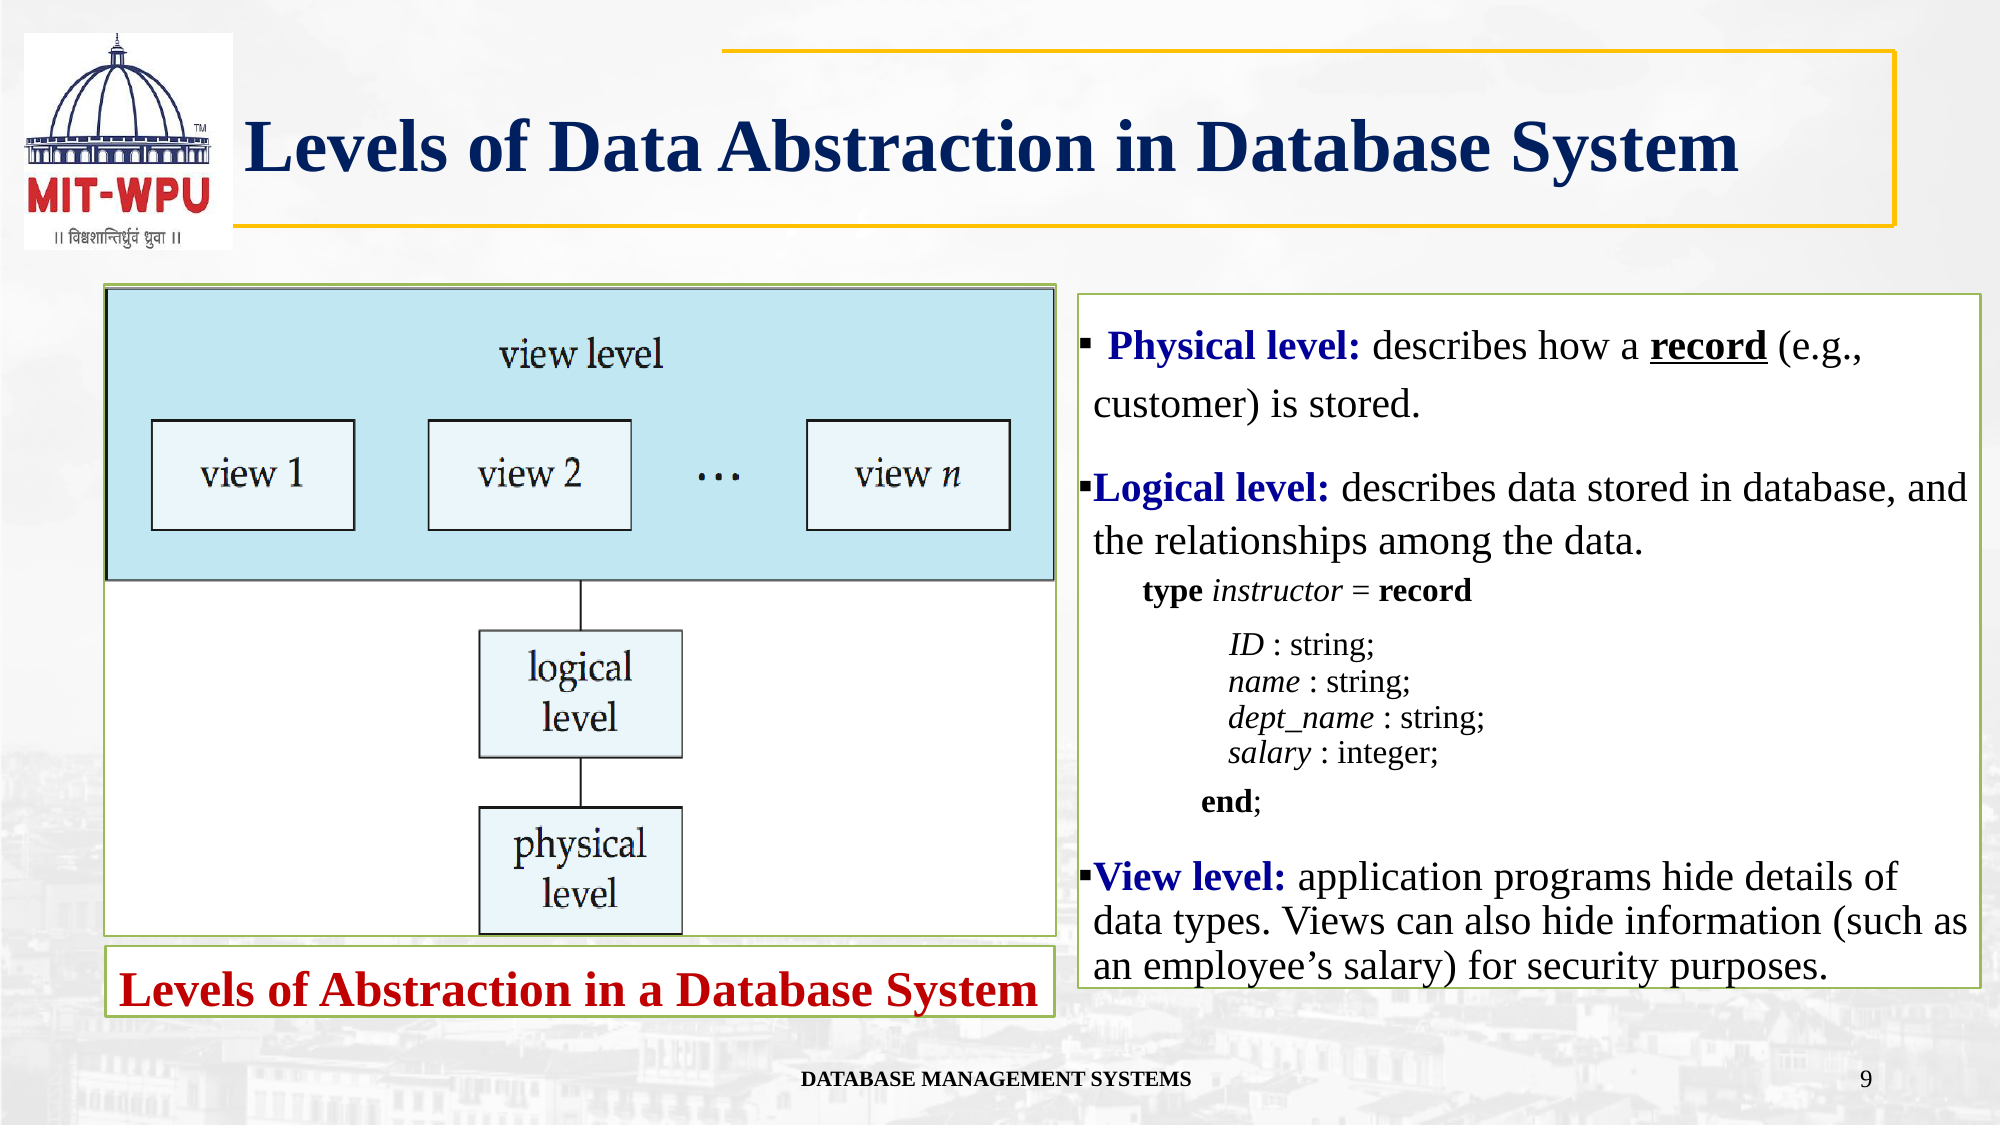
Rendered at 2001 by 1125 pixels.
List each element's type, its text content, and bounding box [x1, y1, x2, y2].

picture [0, 0, 2000, 1125]
slide_number ‹#› [1853, 1057, 1894, 1125]
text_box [103, 284, 1057, 937]
text_box Physical level: describes how a record (e.g., customer) is stored. Logical level: describes data stored in database, and the relationships among the data. type instructor = record ID : string; name : string; dept_name : string; salary : integer; end; View level: application programs hide details of data types. Views can also hide information (such as an employee’s salary) for security purposes. [1078, 293, 1981, 989]
text_box Levels of Abstraction in a Database System [105, 946, 1055, 1017]
title Levels of Data Abstraction in Database System [106, 38, 1902, 285]
footer DATABASE MANAGEMENT SYSTEMS [798, 1059, 1202, 1125]
